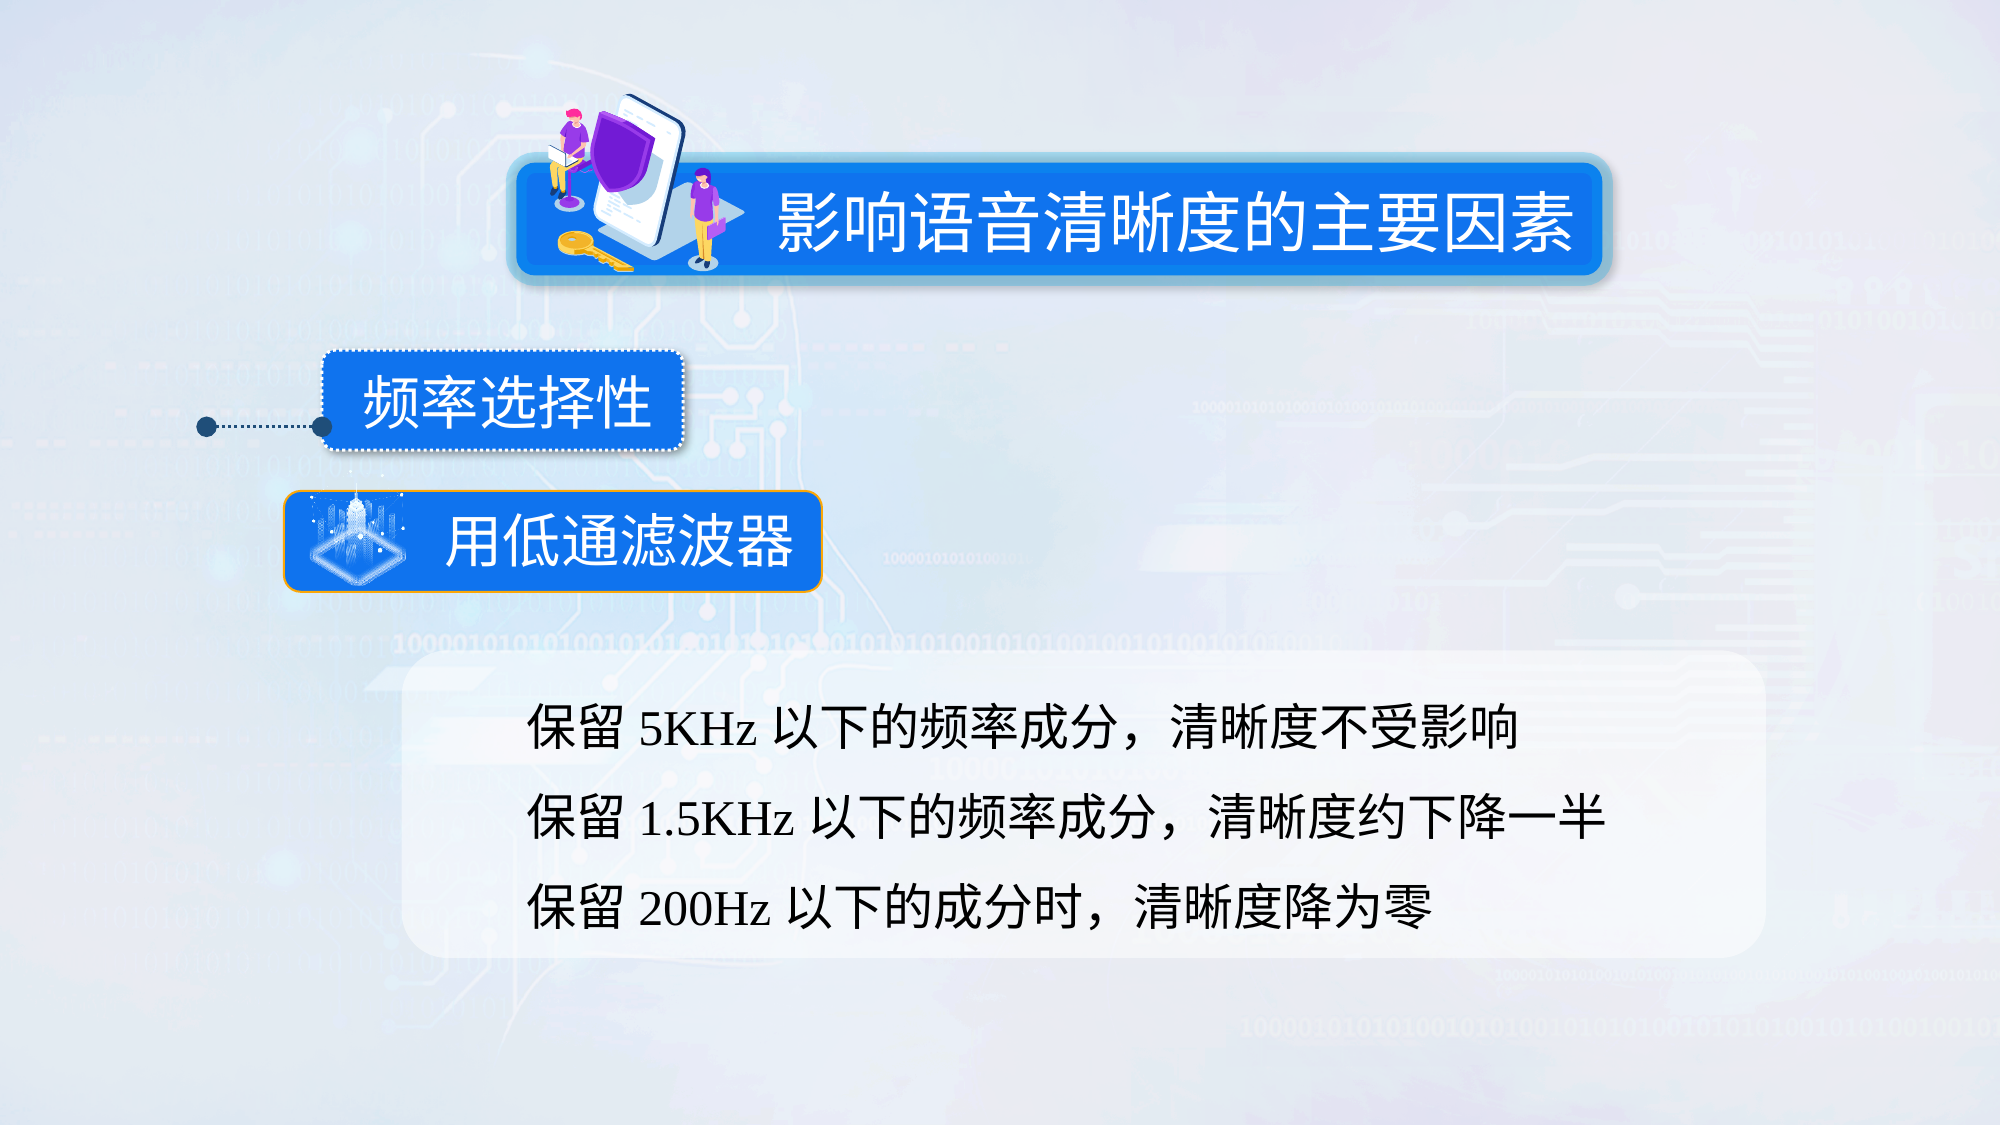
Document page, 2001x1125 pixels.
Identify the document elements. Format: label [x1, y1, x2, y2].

text_box [516, 93, 1664, 276]
text_box [401, 650, 1766, 958]
text_box [206, 349, 687, 451]
text_box [283, 462, 822, 592]
picture [0, 0, 2000, 1125]
